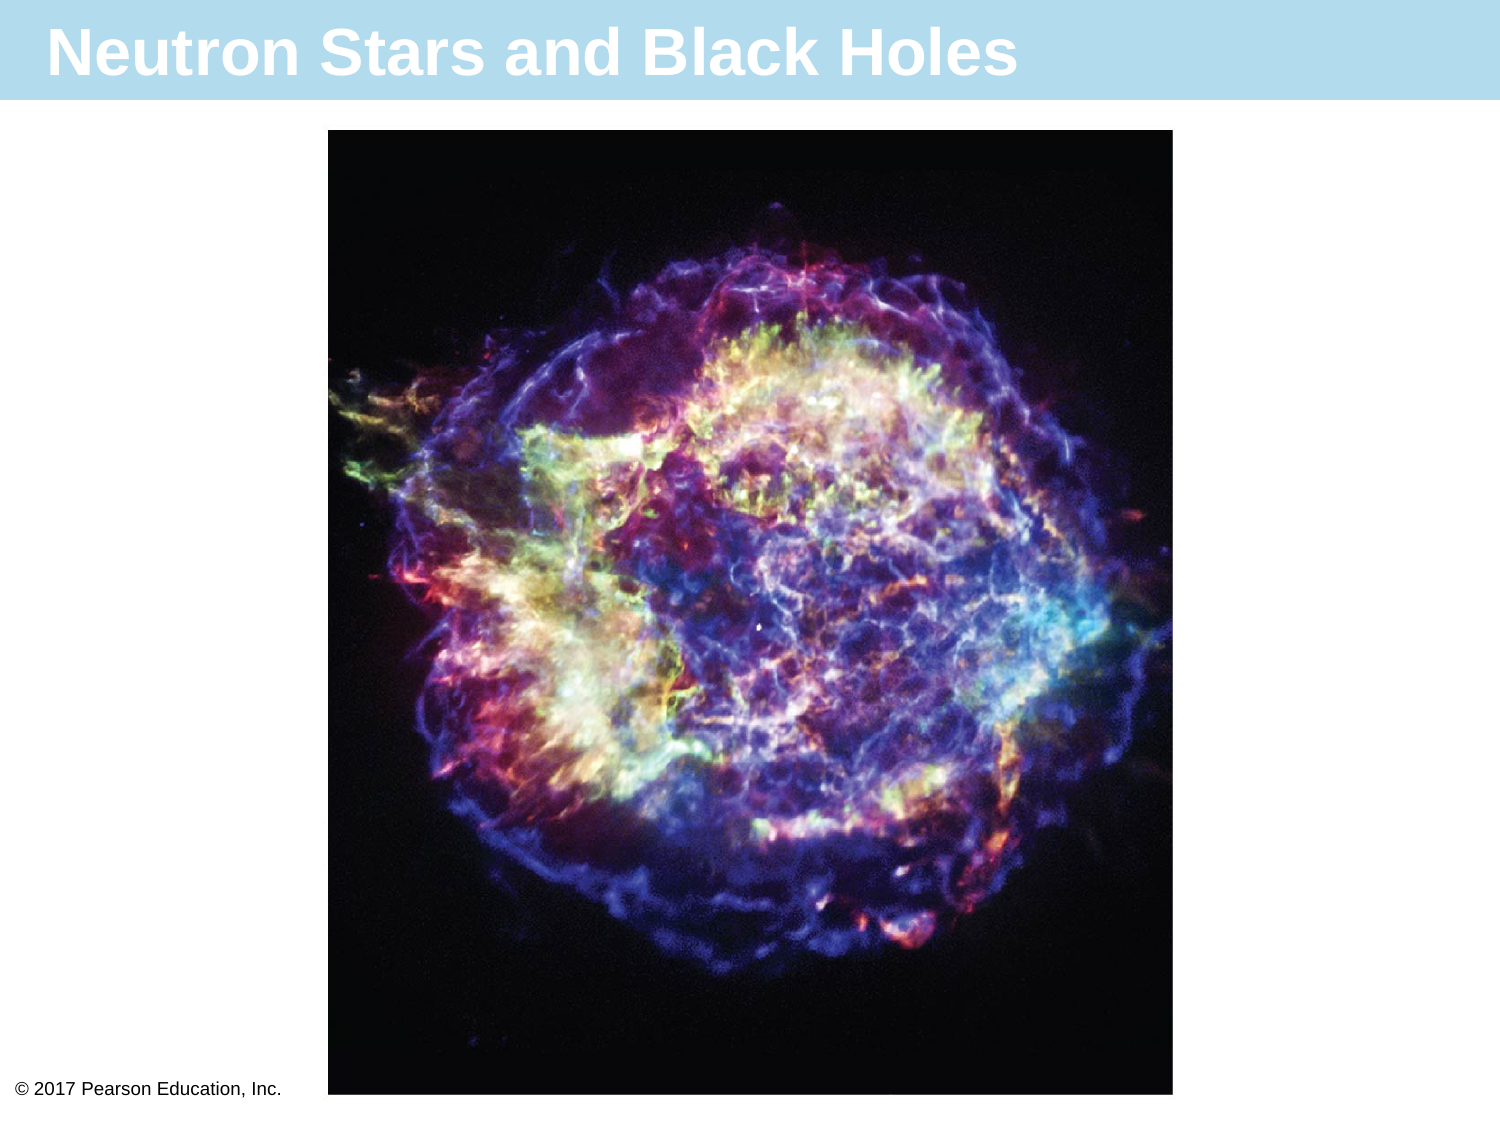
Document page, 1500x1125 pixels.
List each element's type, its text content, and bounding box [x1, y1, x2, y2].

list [321, 124, 1179, 1101]
footer © 2017 Pearson Education, Inc. [0, 1049, 476, 1125]
title Neutron Stars and Black Holes [12, 2, 1475, 96]
